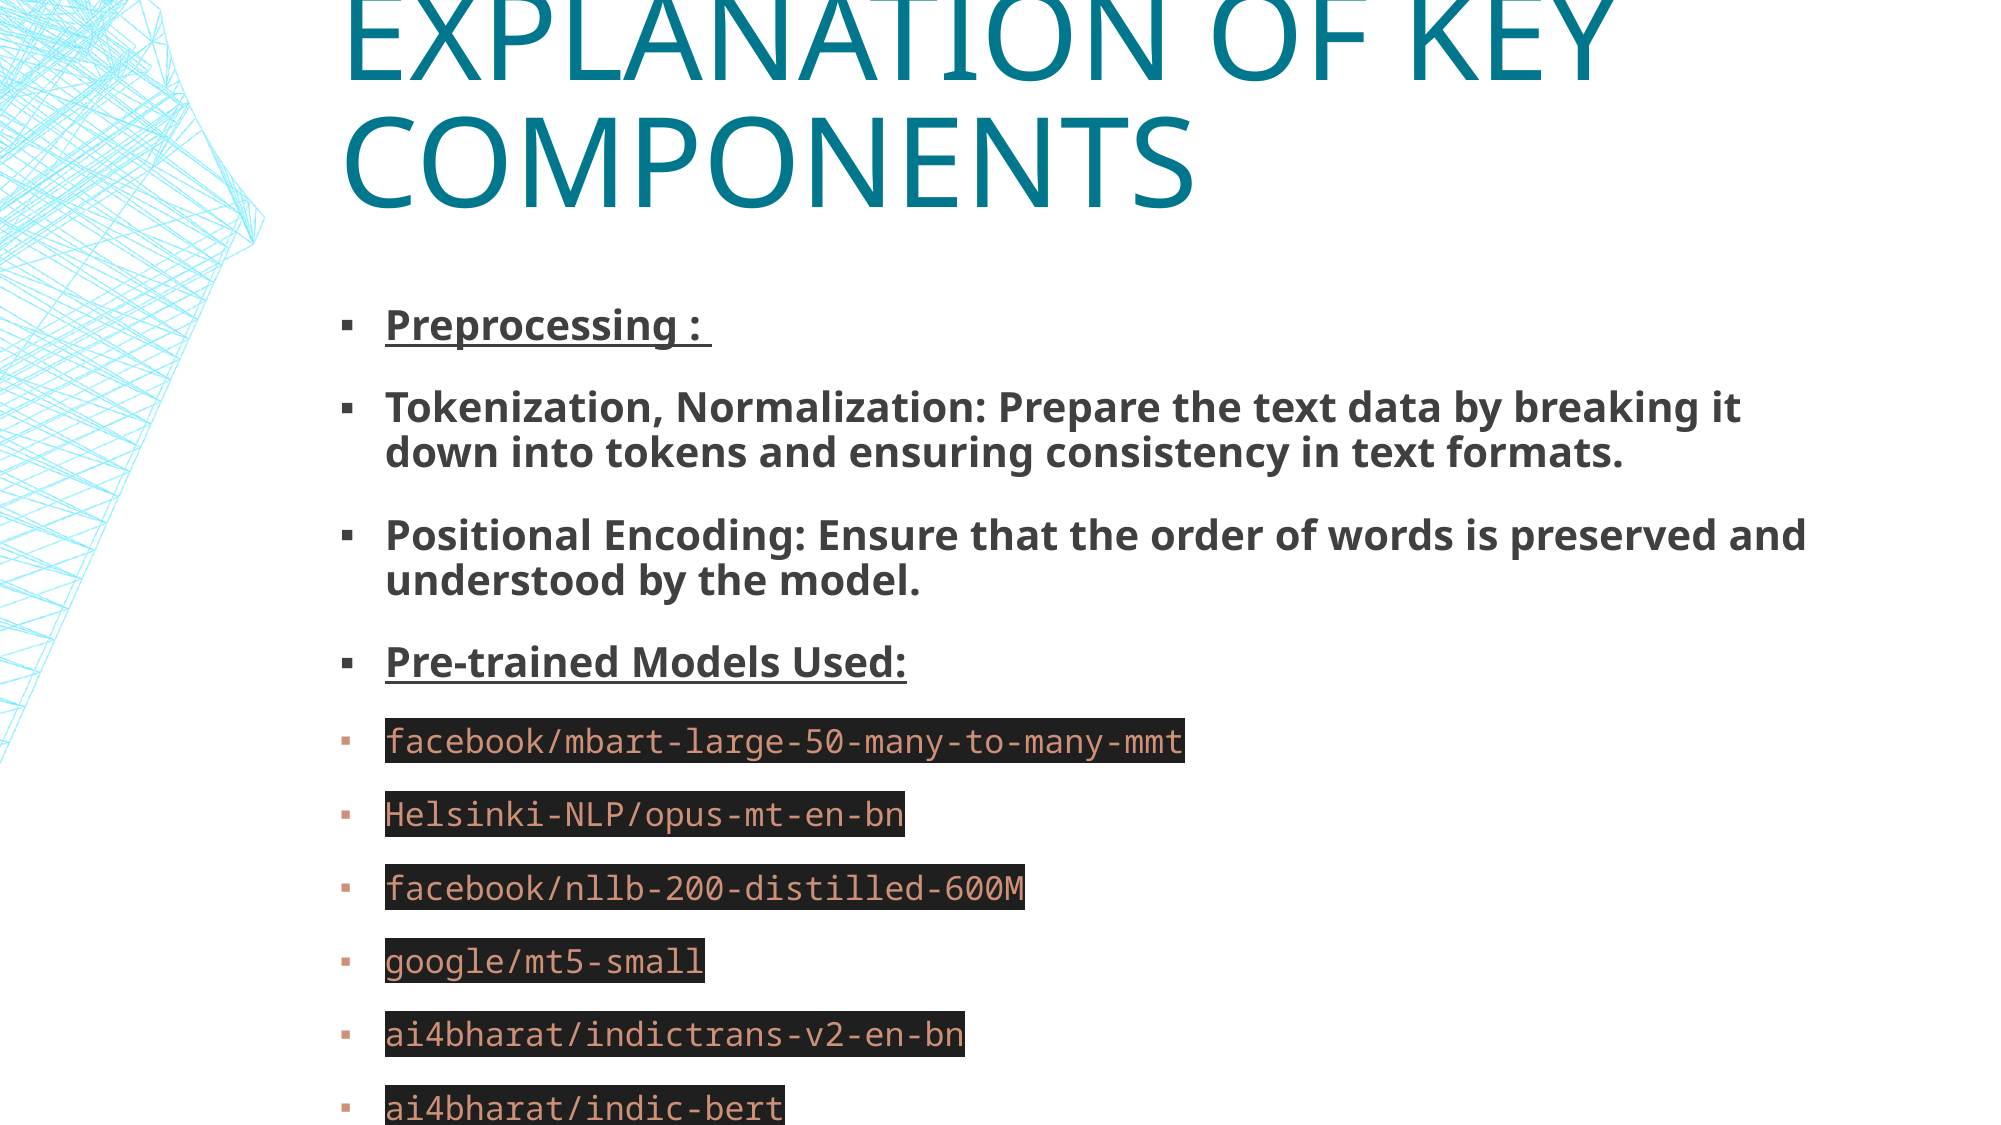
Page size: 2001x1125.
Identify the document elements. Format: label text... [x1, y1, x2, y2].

picture [0, 0, 2001, 1125]
list Preprocessing : Tokenization, Normalization: Prepare the text data by breaking it down into tokens and ensuring consistency in text formats. Positional Encoding: Ensure that the order of words is preserved and understood by the model. Pre-trained Models Used: facebook/mbart-large-50-many-to-many-mmt Helsinki-NLP/opus-mt-en-bn facebook/nllb-200-distilled-600M google/mt5-small ai4bharat/indictrans-v2-en-bn ai4bharat/indic-bert [324, 296, 1863, 1033]
title Explanation of Key Components [324, 28, 1863, 241]
